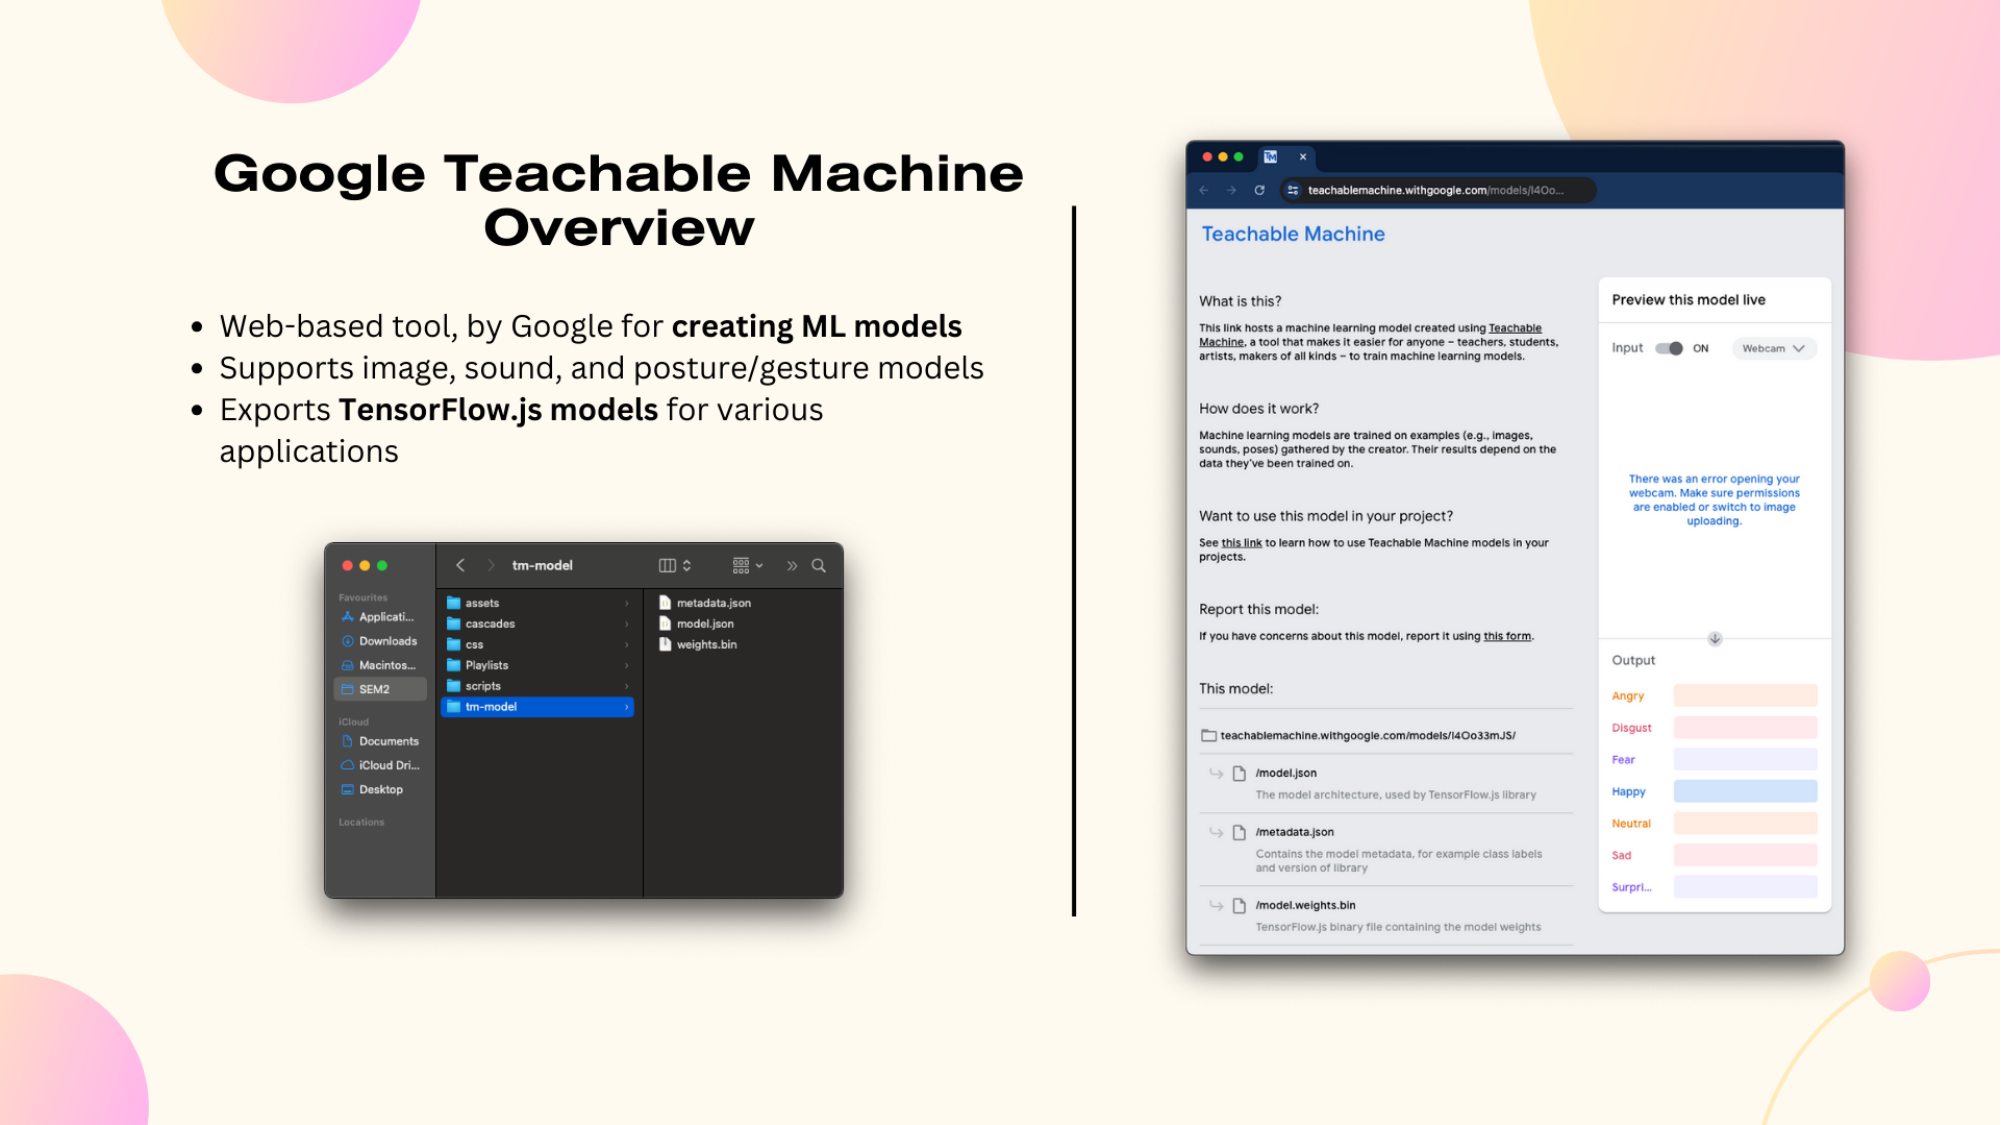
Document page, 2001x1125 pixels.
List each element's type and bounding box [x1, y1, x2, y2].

list [0, 0, 2000, 1125]
